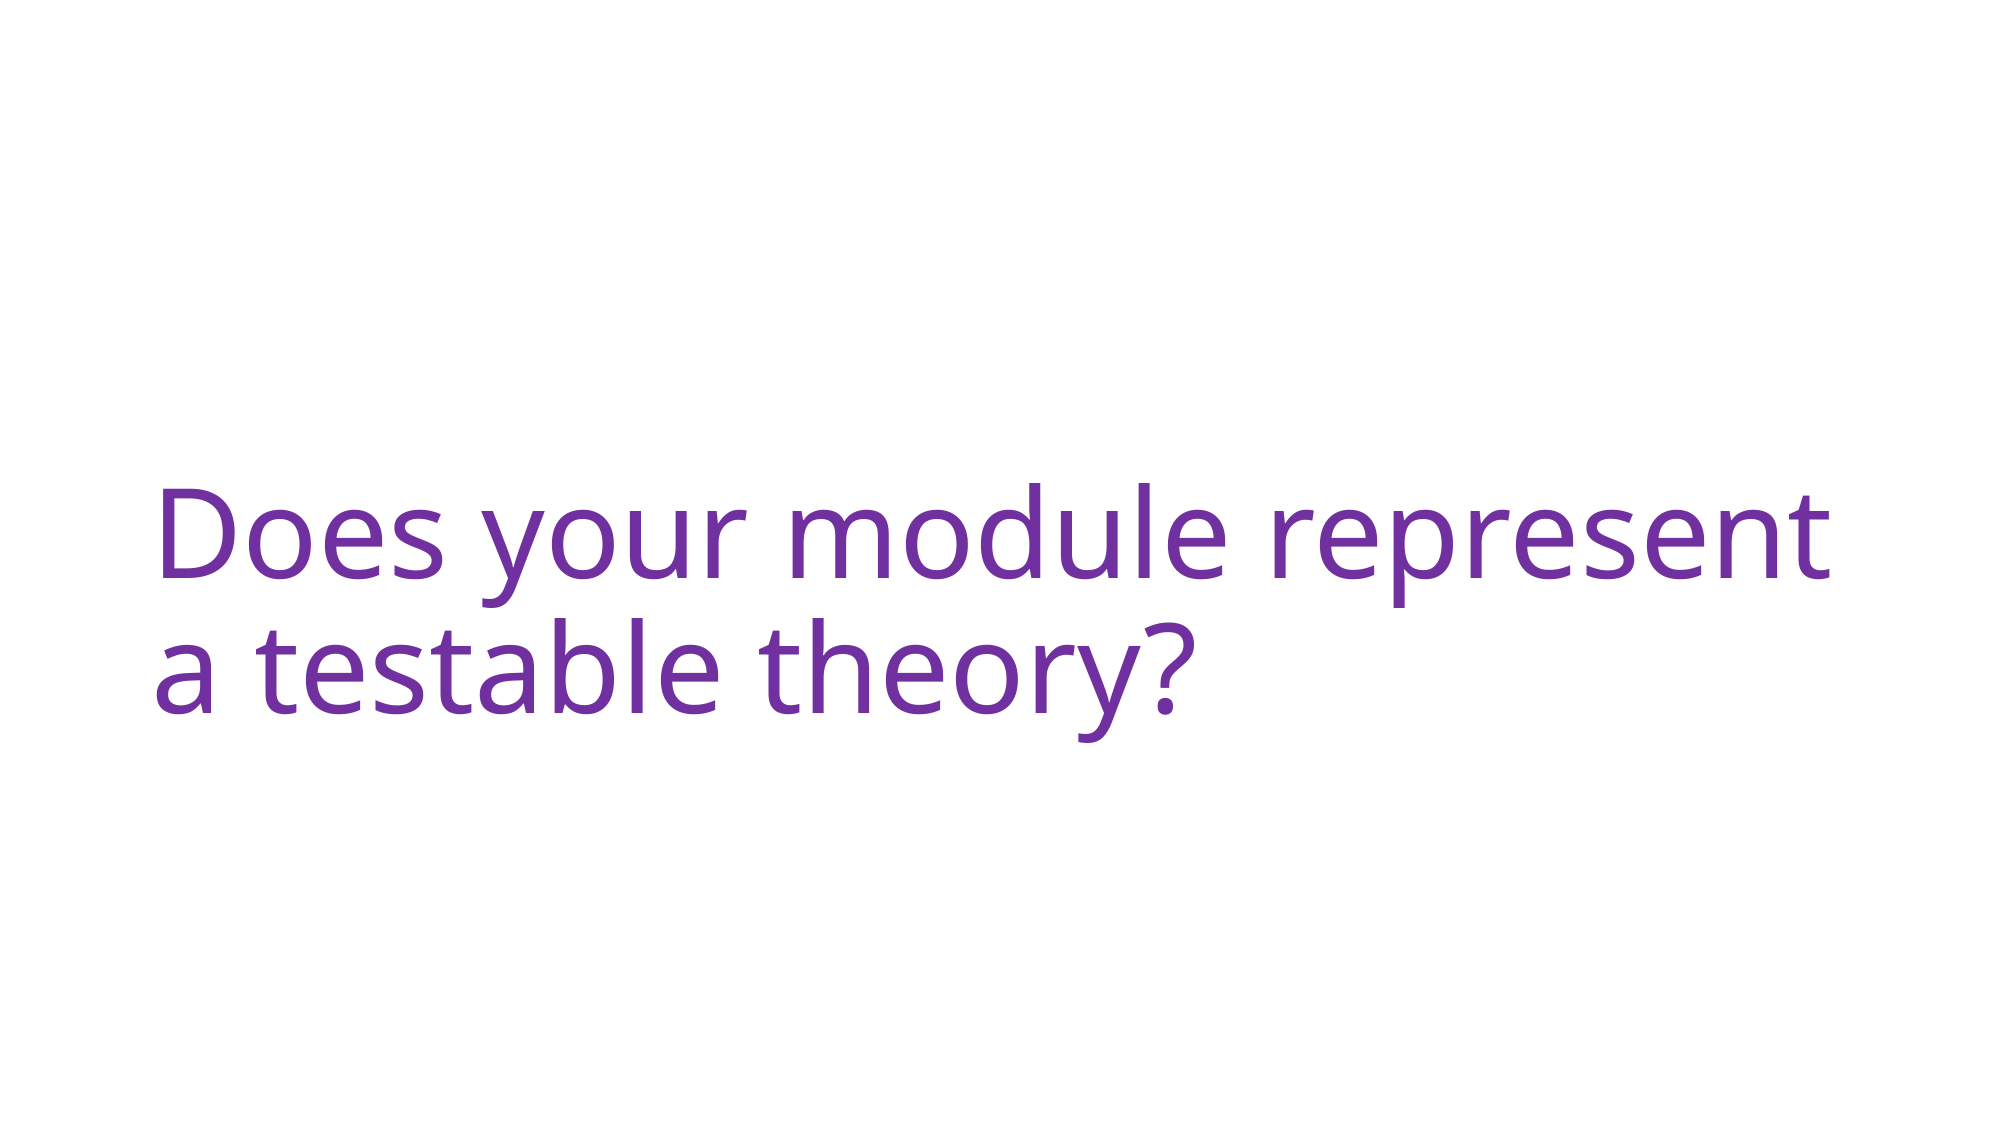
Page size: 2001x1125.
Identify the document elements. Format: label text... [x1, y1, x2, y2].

title Does your module represent a testable theory? [136, 280, 1862, 749]
